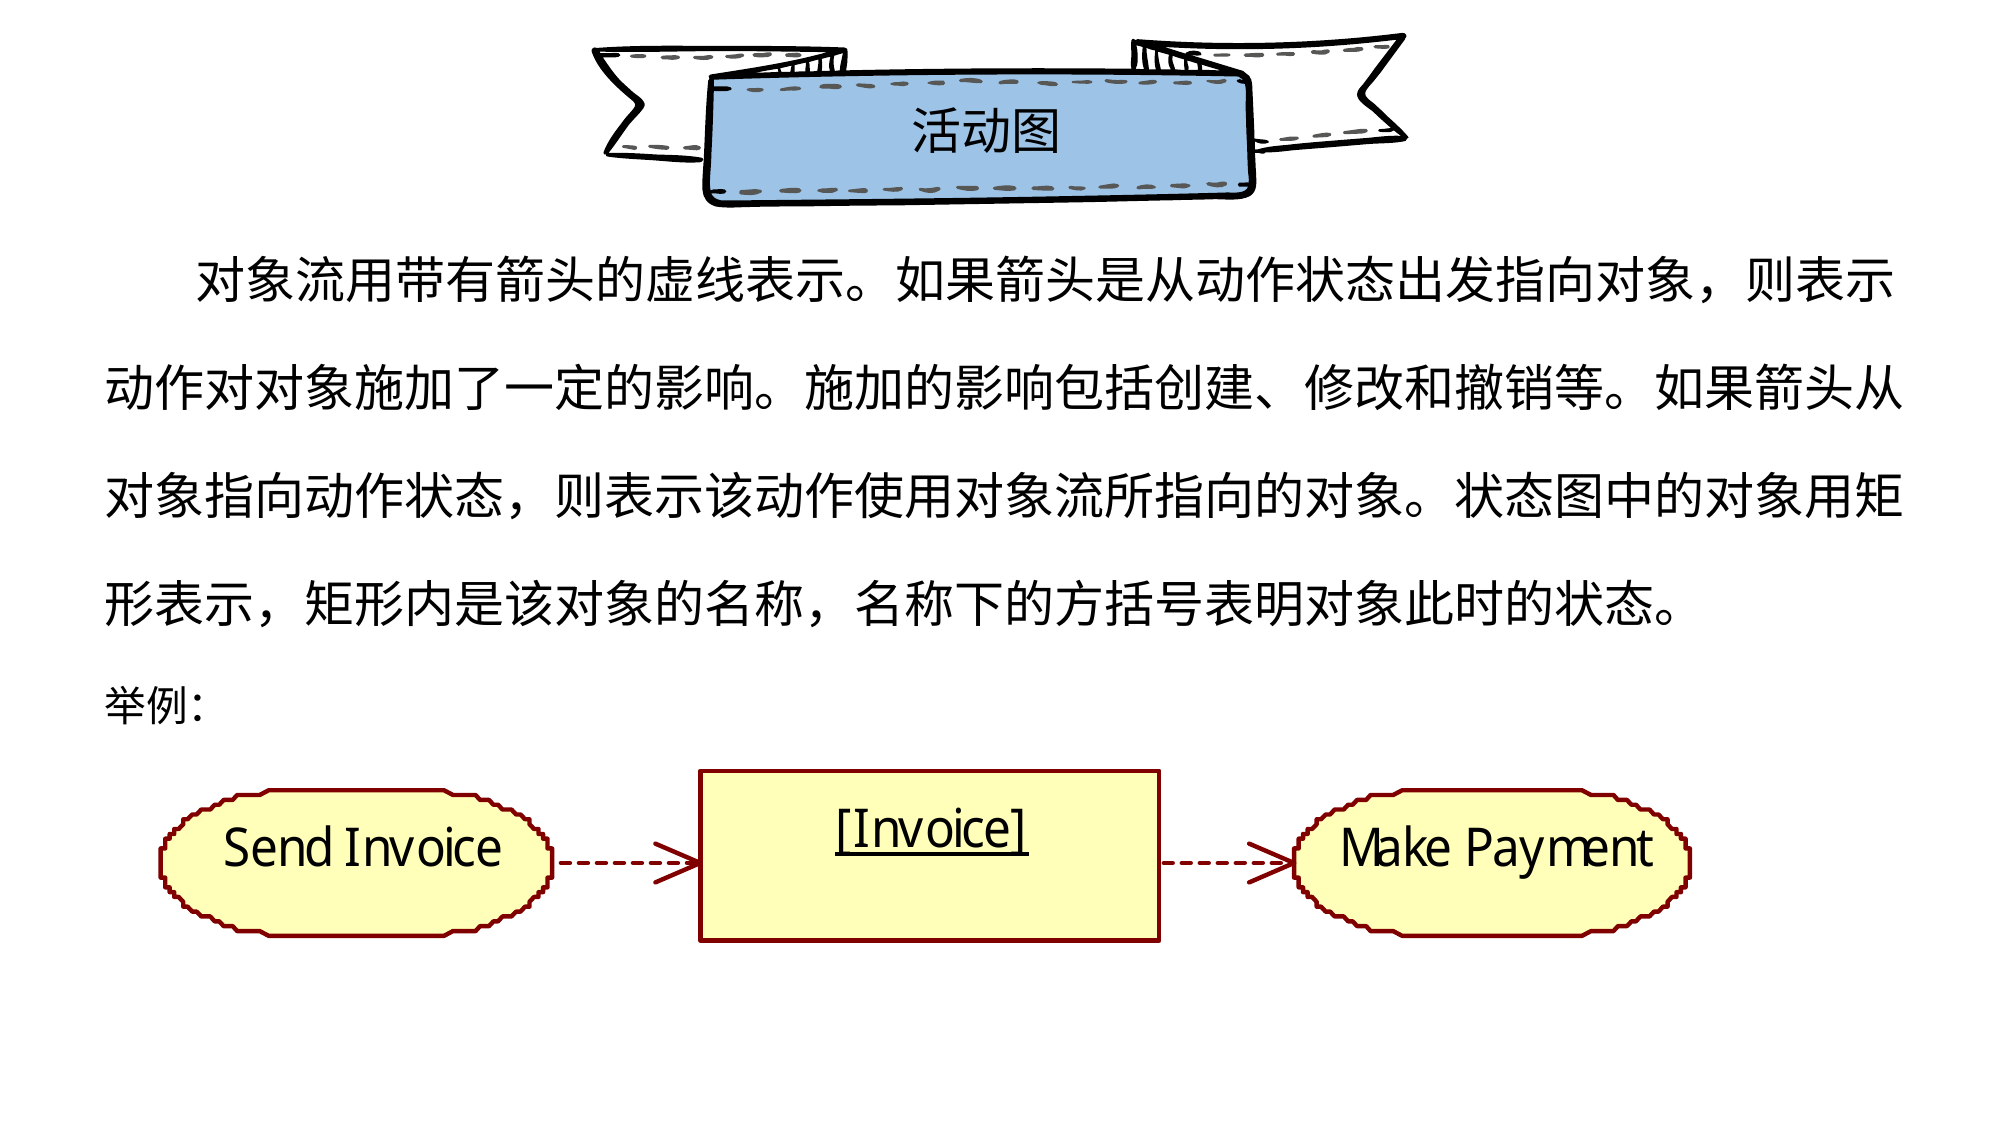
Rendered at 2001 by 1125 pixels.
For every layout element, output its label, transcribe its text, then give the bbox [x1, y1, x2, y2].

text_box 对象流用带有箭头的虚线表示。如果箭头是从动作状态出发指向对象，则表示动作对对象施加了一定的影响。施加的影响包括创建、修改和撤销等。如果箭头从对象指向动作状态，则表示该动作使用对象流所指向的对象。状态图中的对象用矩形表示，矩形内是该对象的名称，名称下的方括号表明对象此时的状态。 [89, 193, 1960, 640]
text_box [590, 32, 1410, 209]
text_box 举例： [89, 671, 923, 737]
picture [70, 737, 1789, 973]
